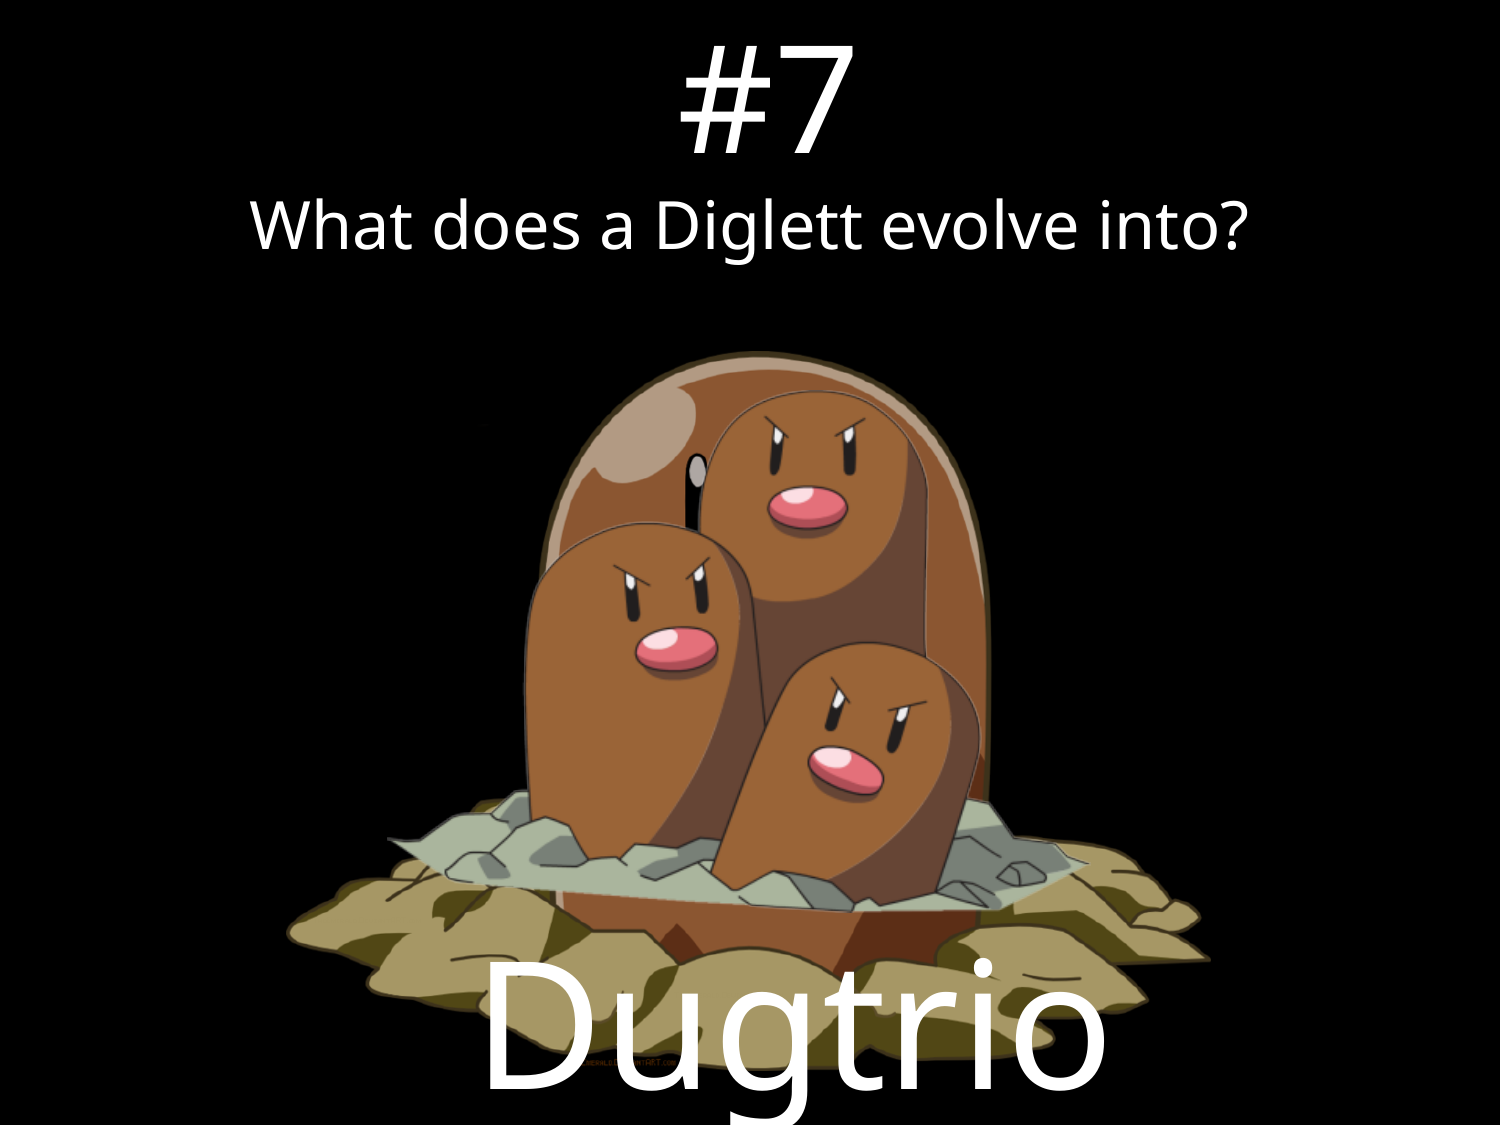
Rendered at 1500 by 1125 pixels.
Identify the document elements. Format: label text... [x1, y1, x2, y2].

picture [285, 351, 1211, 1071]
title #7 [624, 0, 913, 188]
text_box Dugtrio [82, 690, 1500, 1125]
list What does a Diglett evolve into? [75, 174, 1425, 413]
